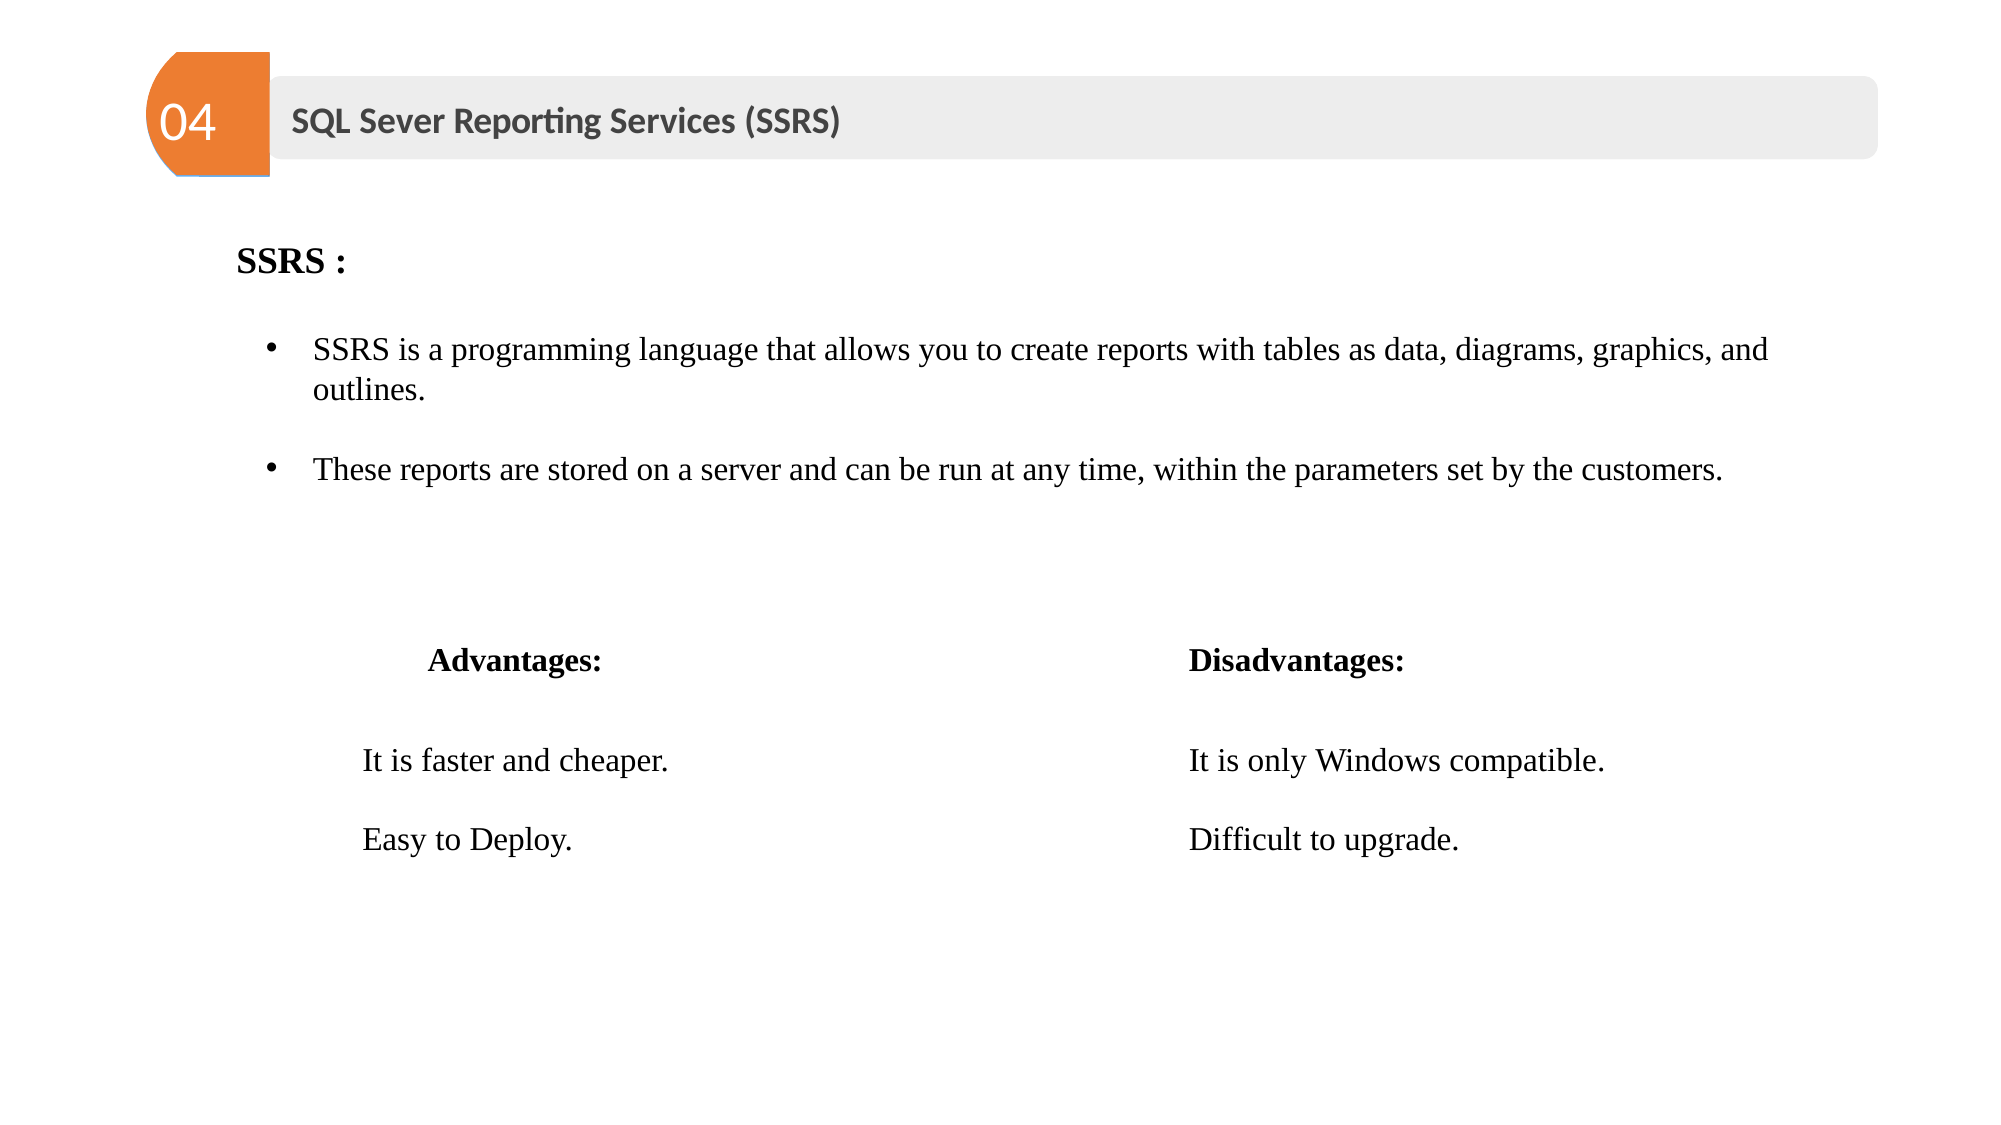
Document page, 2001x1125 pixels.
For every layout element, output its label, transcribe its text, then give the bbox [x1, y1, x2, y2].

text_box It is only Windows compatible. [1186, 735, 1667, 778]
text_box SSRS : SSRS is a programming language that allows you to create reports with tables as data, diagrams, graphics, and outlines. These reports are stored on a server and can be run at any time, within the parameters set by the customers. [234, 233, 1787, 488]
text_box Difficult to upgrade. [1186, 814, 1497, 857]
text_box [270, 76, 1878, 160]
text_box It is faster and cheaper. [360, 735, 736, 778]
text_box Disadvantages: [1186, 635, 1467, 678]
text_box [146, 51, 270, 176]
text_box Advantages: [425, 635, 654, 678]
text_box Easy to Deploy. [360, 814, 613, 857]
